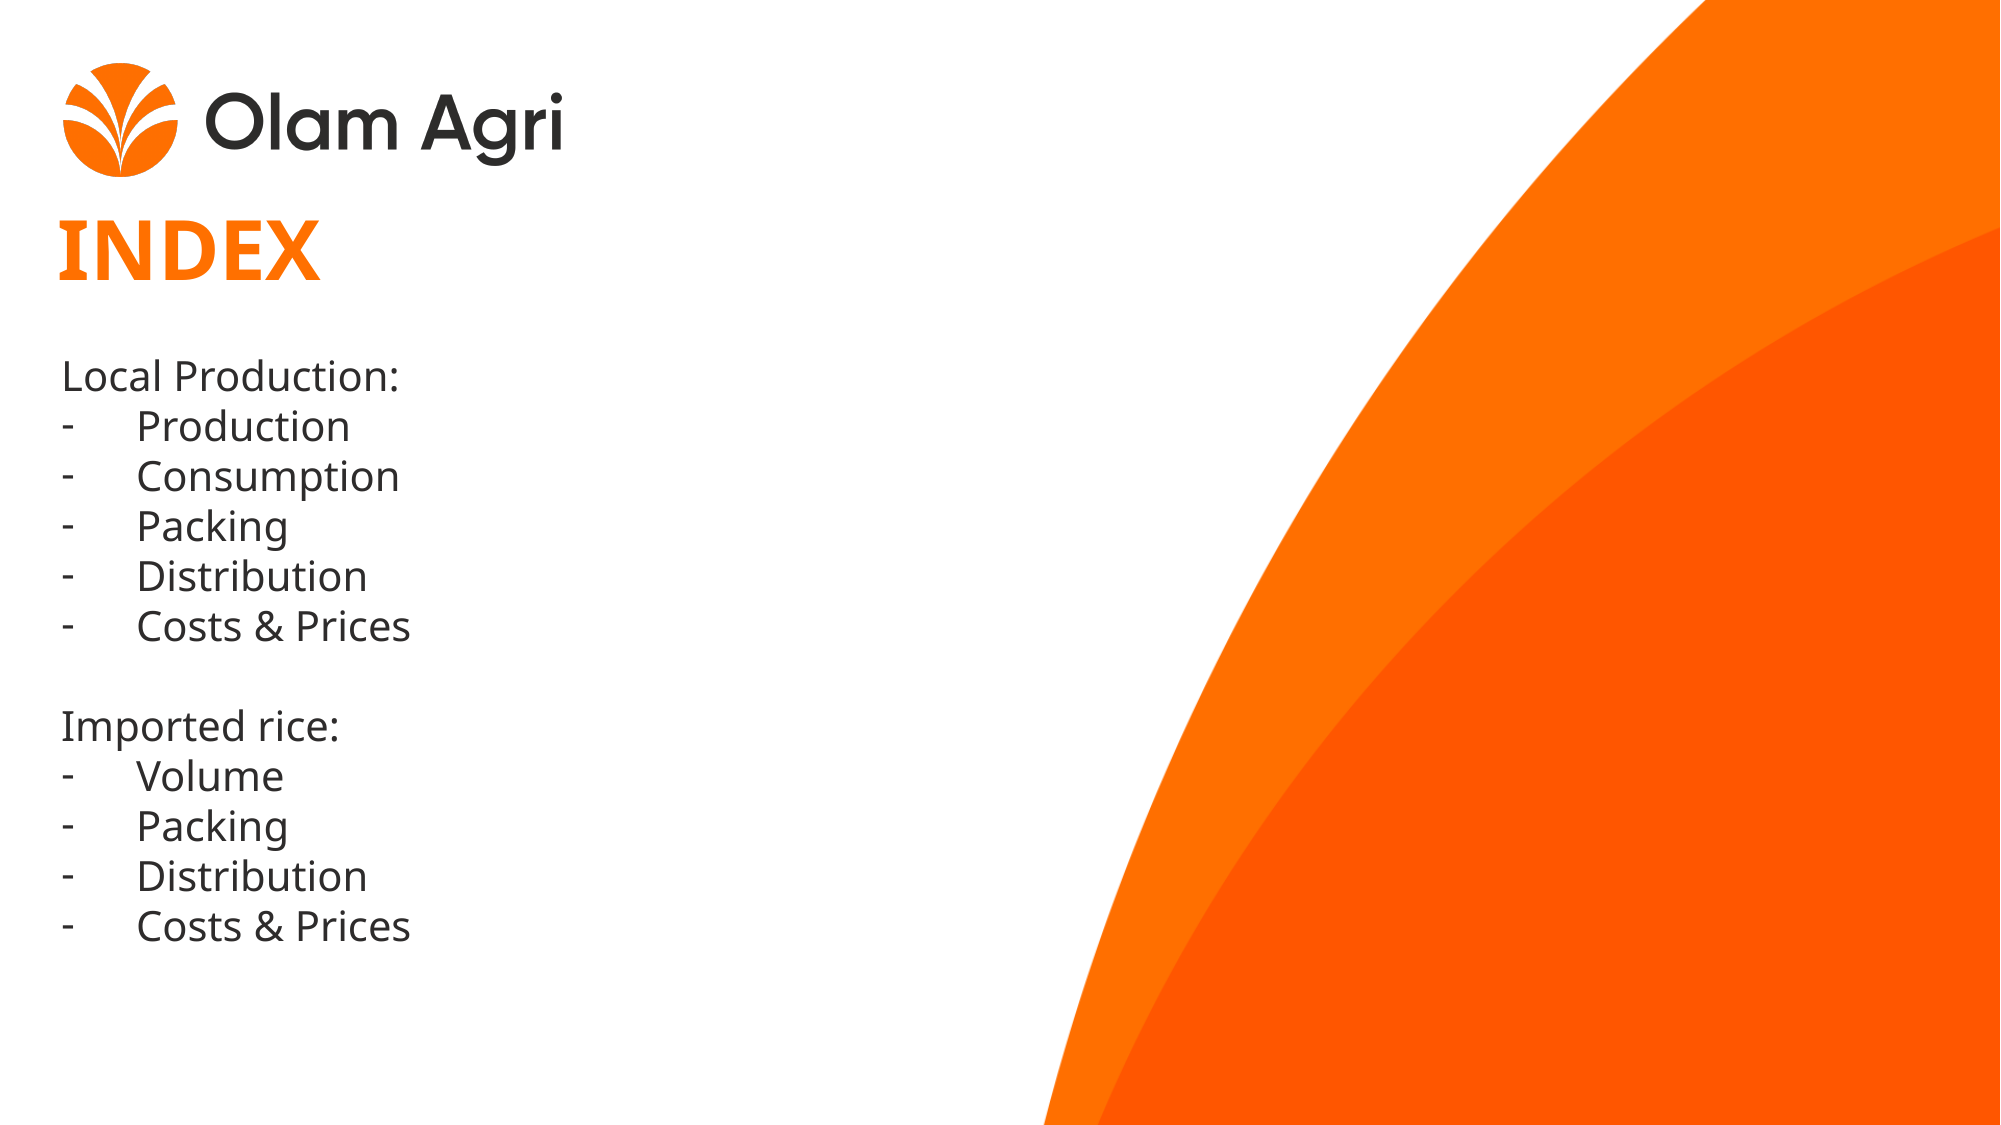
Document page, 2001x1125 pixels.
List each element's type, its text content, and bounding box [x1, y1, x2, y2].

subtitle Local Production: Production Consumption Packing Distribution Costs & Prices Imported rice: Volume Packing Distribution Costs & Prices [61, 349, 1052, 988]
picture [0, 0, 2000, 1125]
title INDEX [57, 210, 1154, 299]
